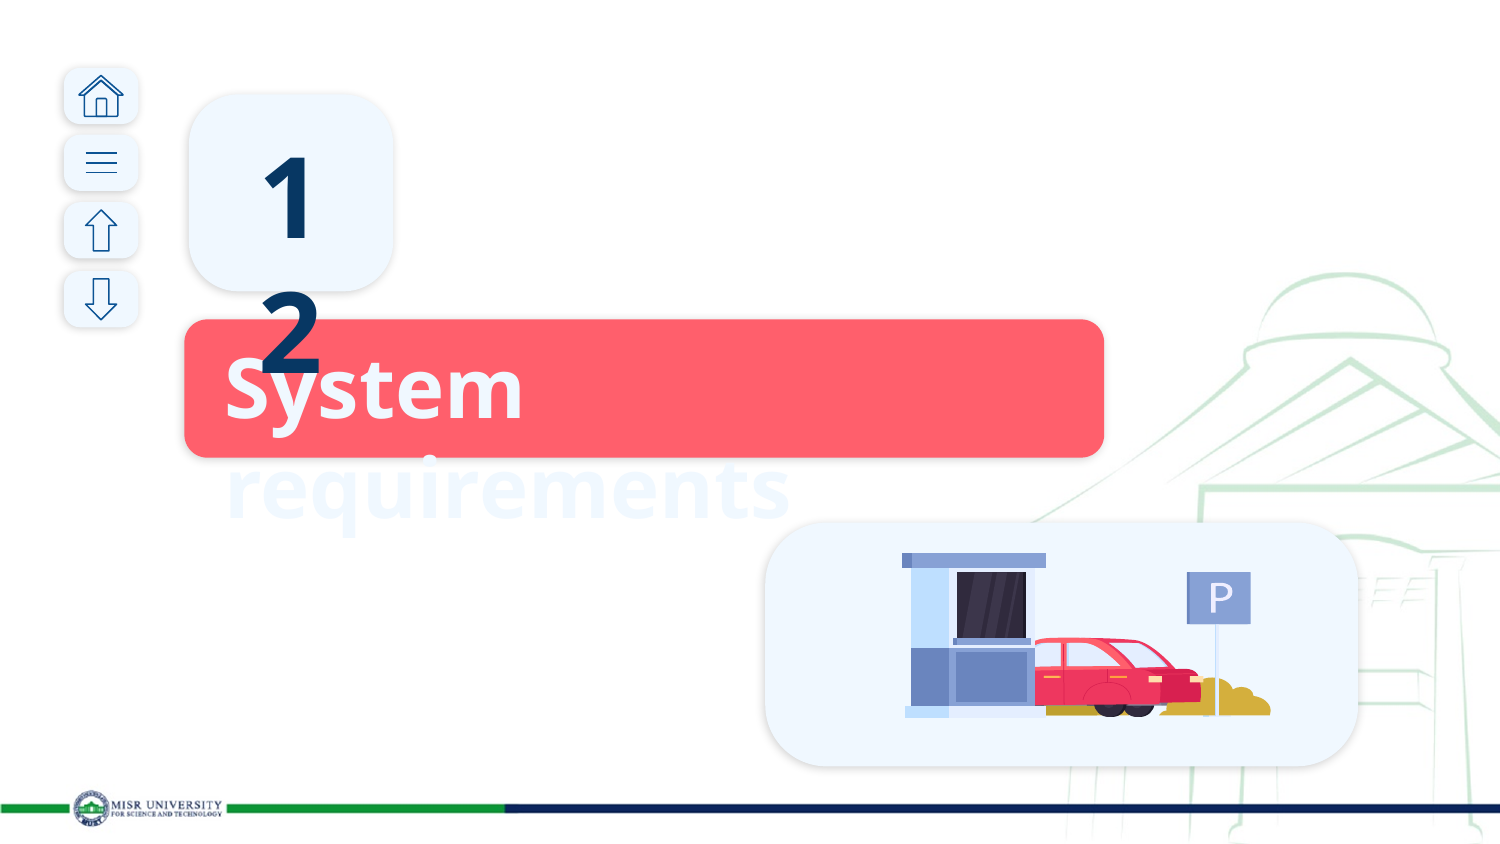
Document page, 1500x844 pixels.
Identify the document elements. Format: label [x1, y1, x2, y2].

text_box [85, 152, 117, 173]
picture [0, 0, 1500, 844]
text_box [901, 552, 1272, 719]
text_box [78, 75, 124, 117]
